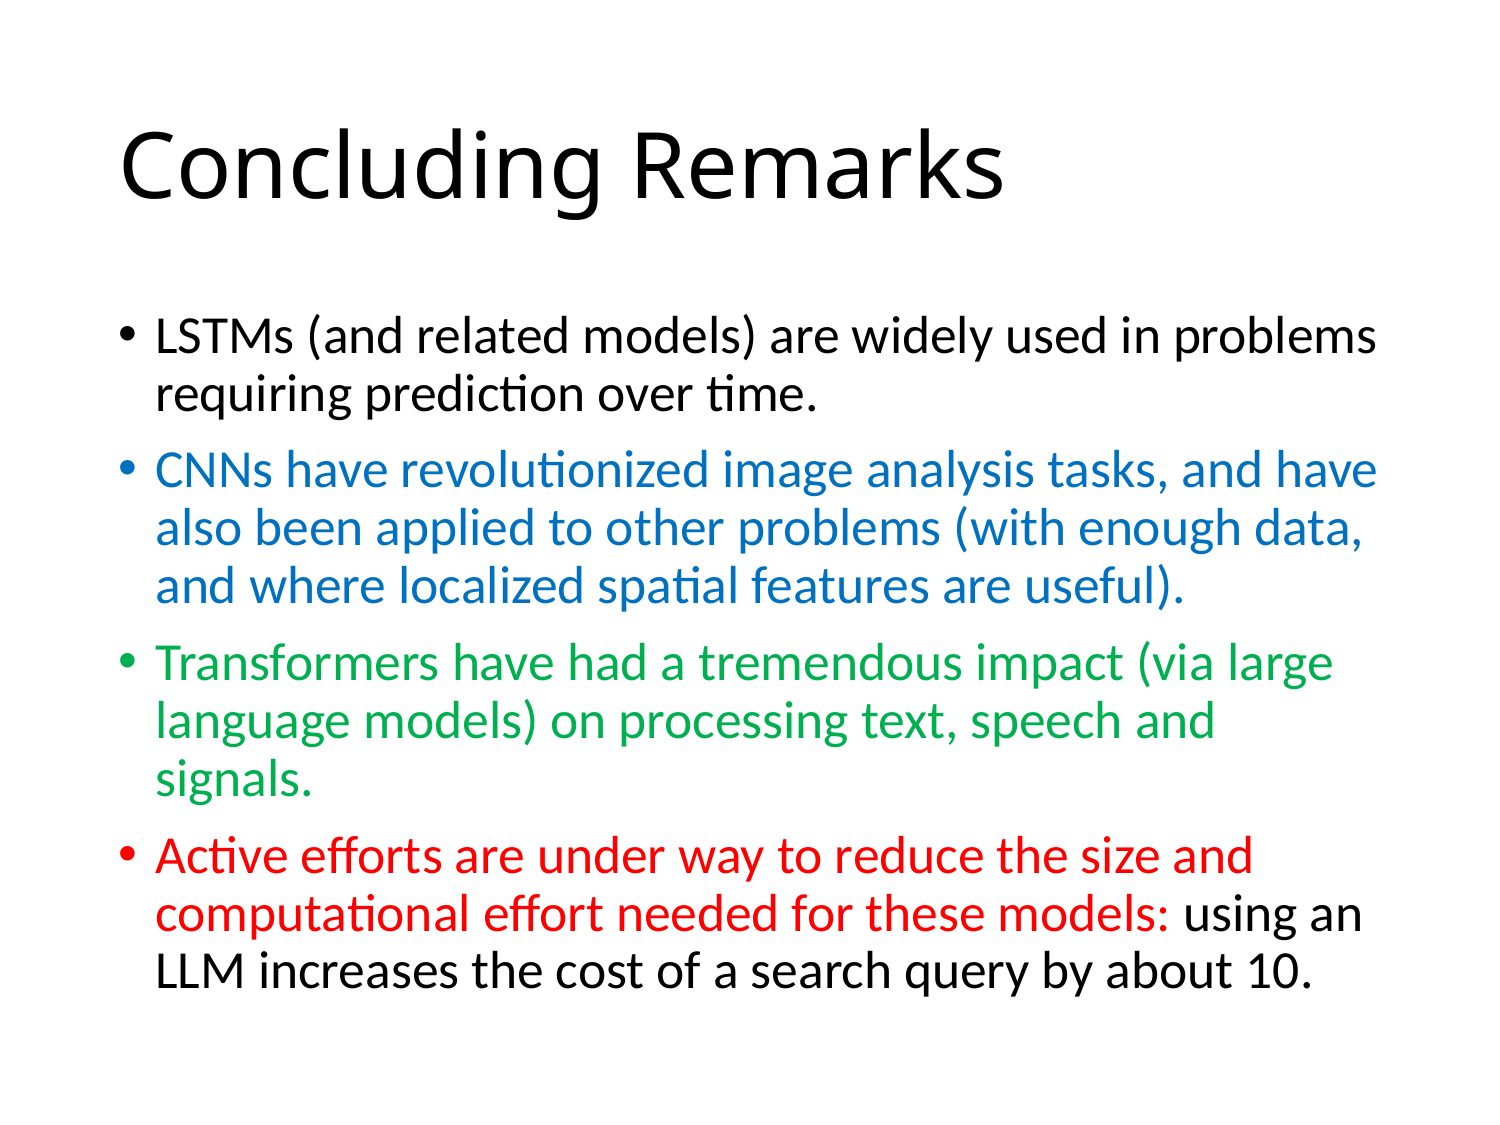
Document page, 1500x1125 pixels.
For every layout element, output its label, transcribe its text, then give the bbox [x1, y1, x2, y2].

list LSTMs (and related models) are widely used in problems requiring prediction over time. CNNs have revolutionized image analysis tasks, and have also been applied to other problems (with enough data, and where localized spatial features are useful). Transformers have had a tremendous impact (via large language models) on processing text, speech and signals. Active efforts are under way to reduce the size and computational effort needed for these models: using an LLM increases the cost of a search query by about 10. [103, 299, 1397, 1014]
title Concluding Remarks [103, 59, 1397, 278]
